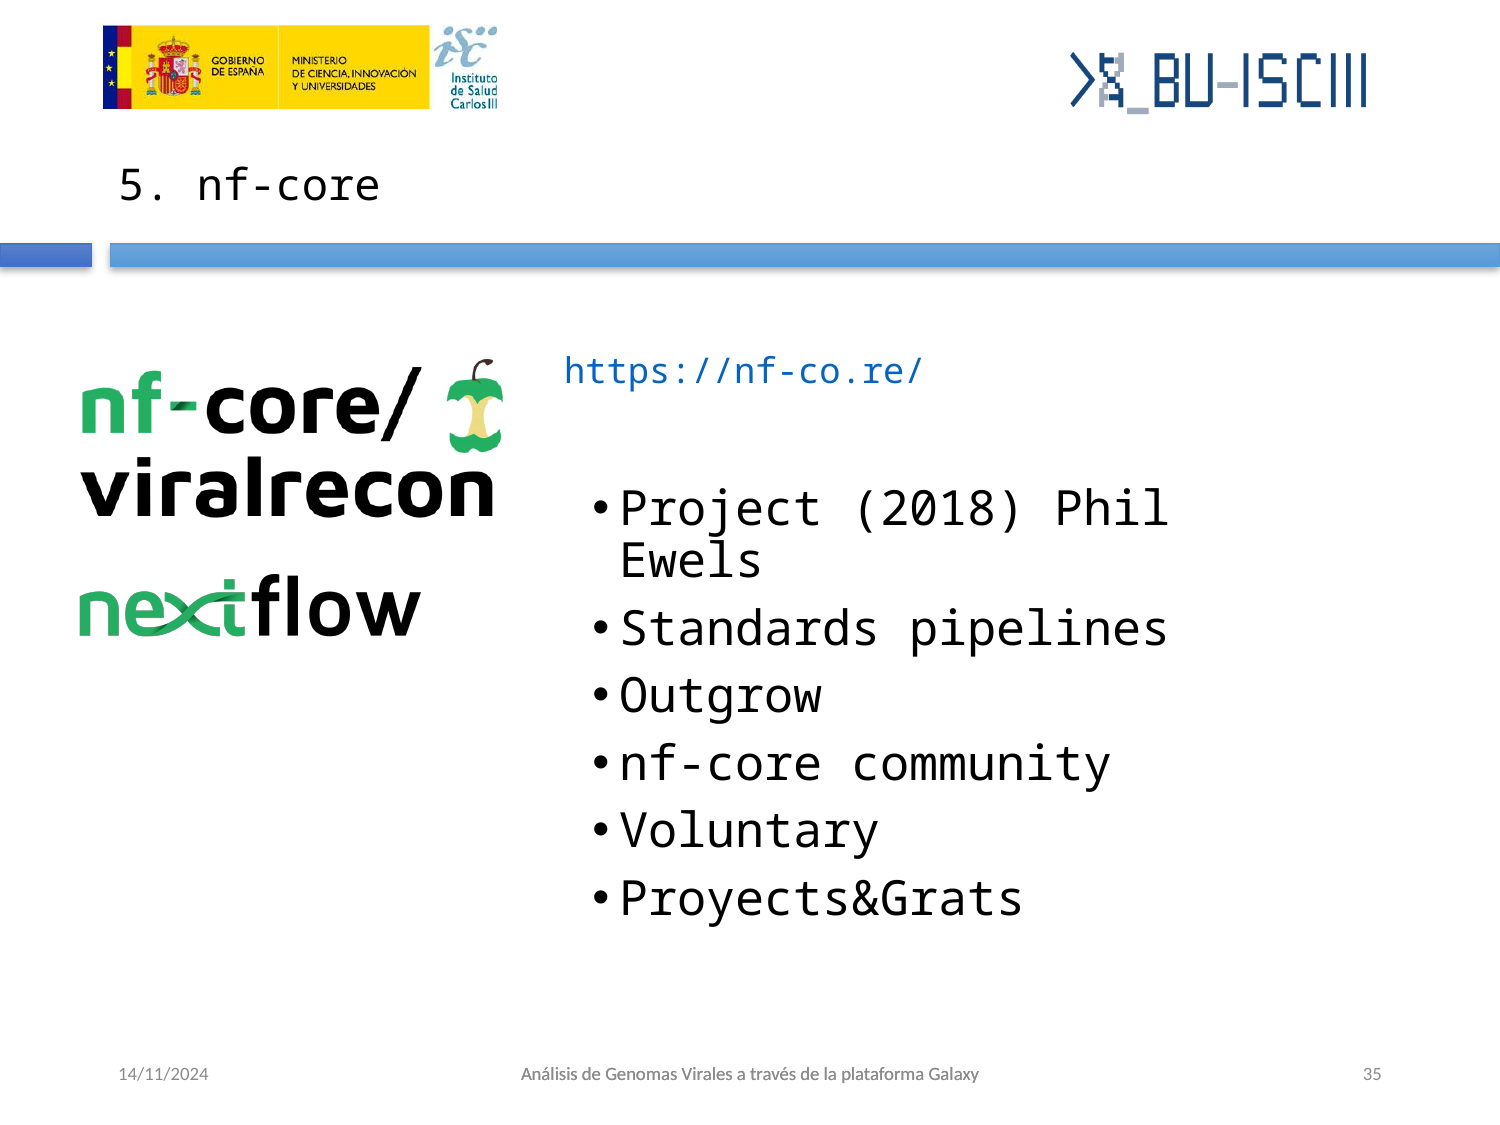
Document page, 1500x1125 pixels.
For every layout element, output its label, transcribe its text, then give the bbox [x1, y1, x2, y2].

slide_number ‹#› [1059, 1042, 1397, 1103]
picture [74, 333, 550, 549]
footer Análisis de Genomas Virales a través de la plataforma Galaxy [496, 1042, 1004, 1103]
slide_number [103, 1042, 441, 1103]
picture [1059, 0, 1380, 114]
list Project (2018) Phil Ewels Standards pipelines Outgrow nf-core community Voluntary Proyects&Grats [577, 475, 1353, 936]
picture [74, 569, 426, 641]
text_box 5. nf-core [103, 114, 1397, 257]
text_box https://nf-co.re/ [549, 326, 1337, 441]
picture [103, 25, 497, 109]
